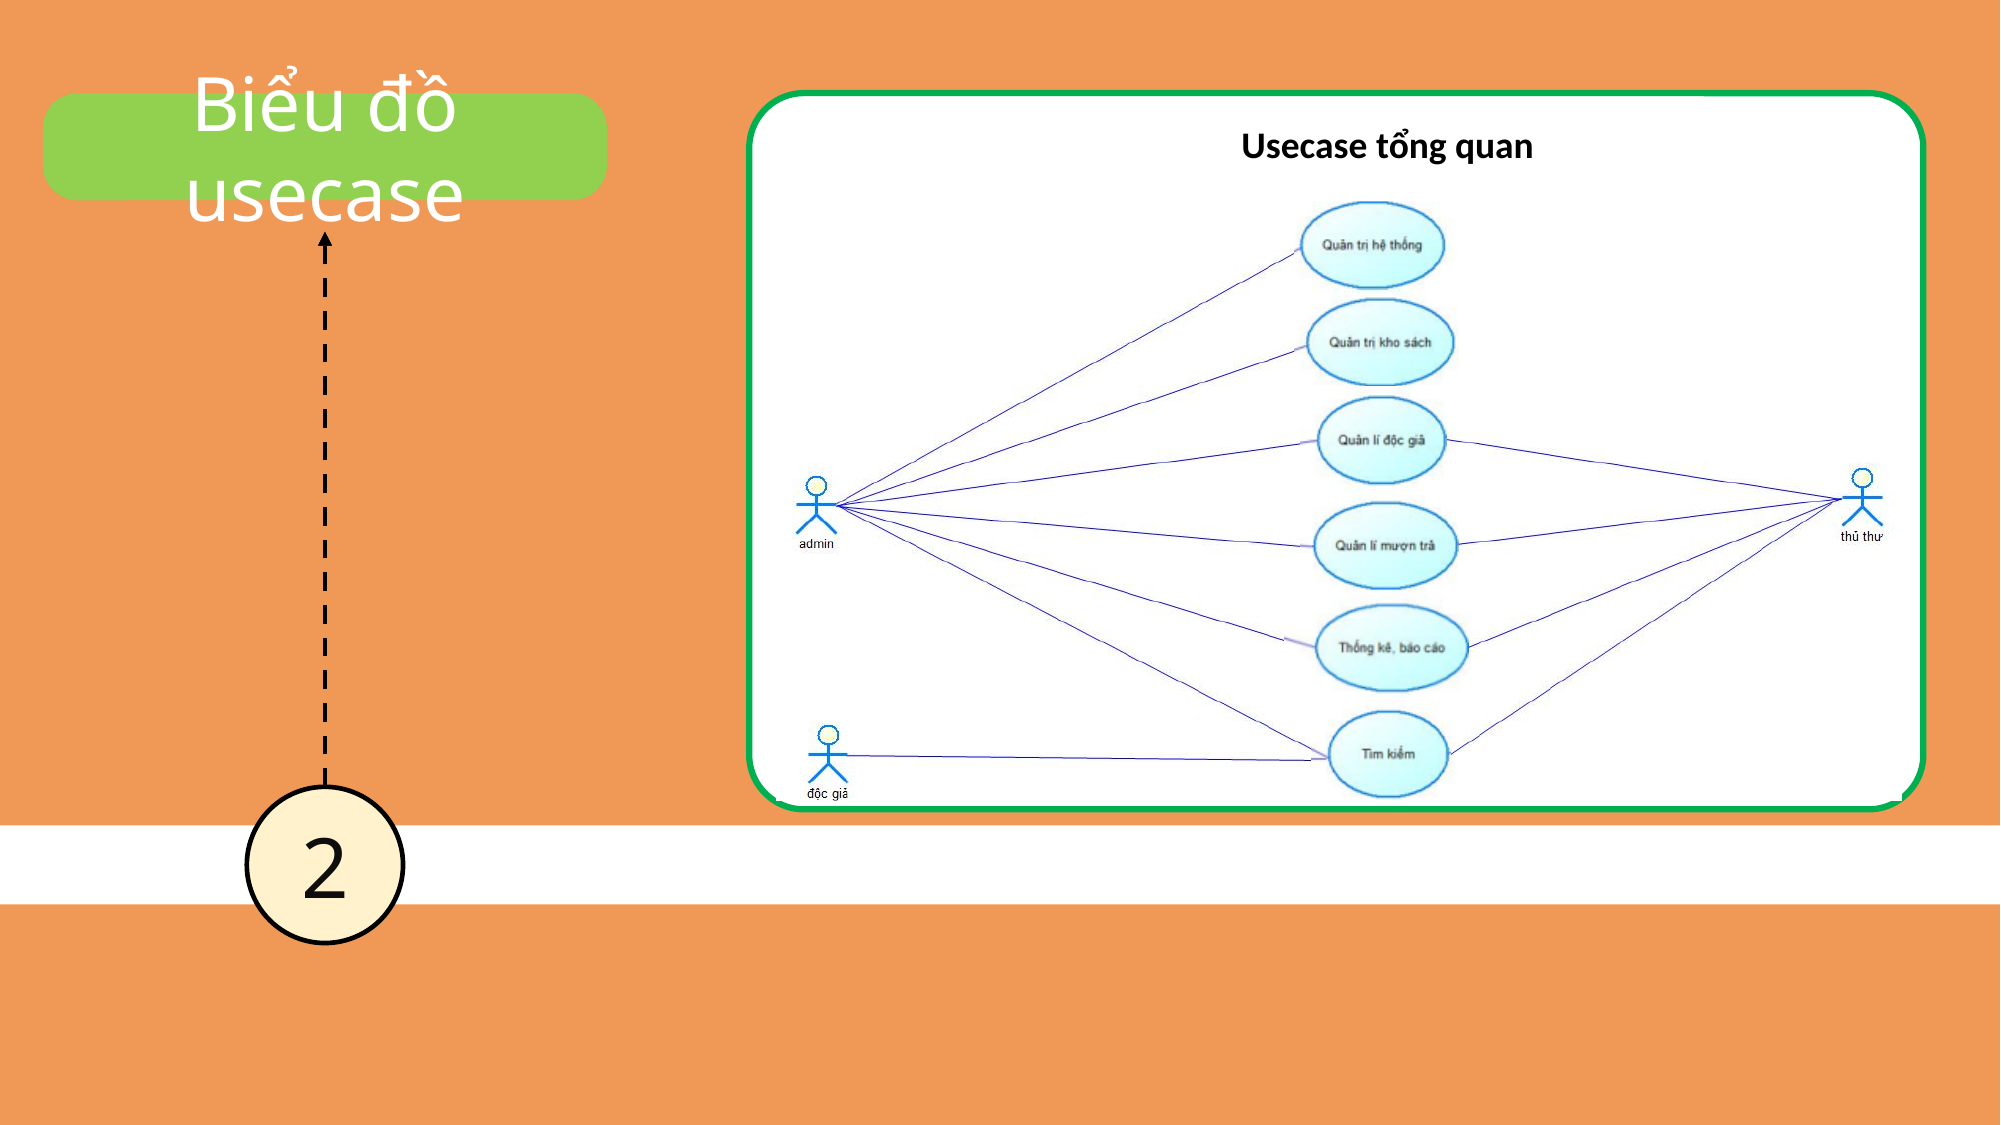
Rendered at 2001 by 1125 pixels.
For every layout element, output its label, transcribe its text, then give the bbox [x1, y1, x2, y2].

text_box [394, 824, 2000, 905]
text_box Biểu đồ usecase [41, 92, 609, 202]
text_box Biểu đồ usecase [748, 92, 1925, 811]
text_box 2 [245, 785, 405, 945]
picture [776, 197, 1902, 804]
text_box [0, 824, 256, 905]
text_box Usecase tổng quan [1226, 113, 1574, 174]
